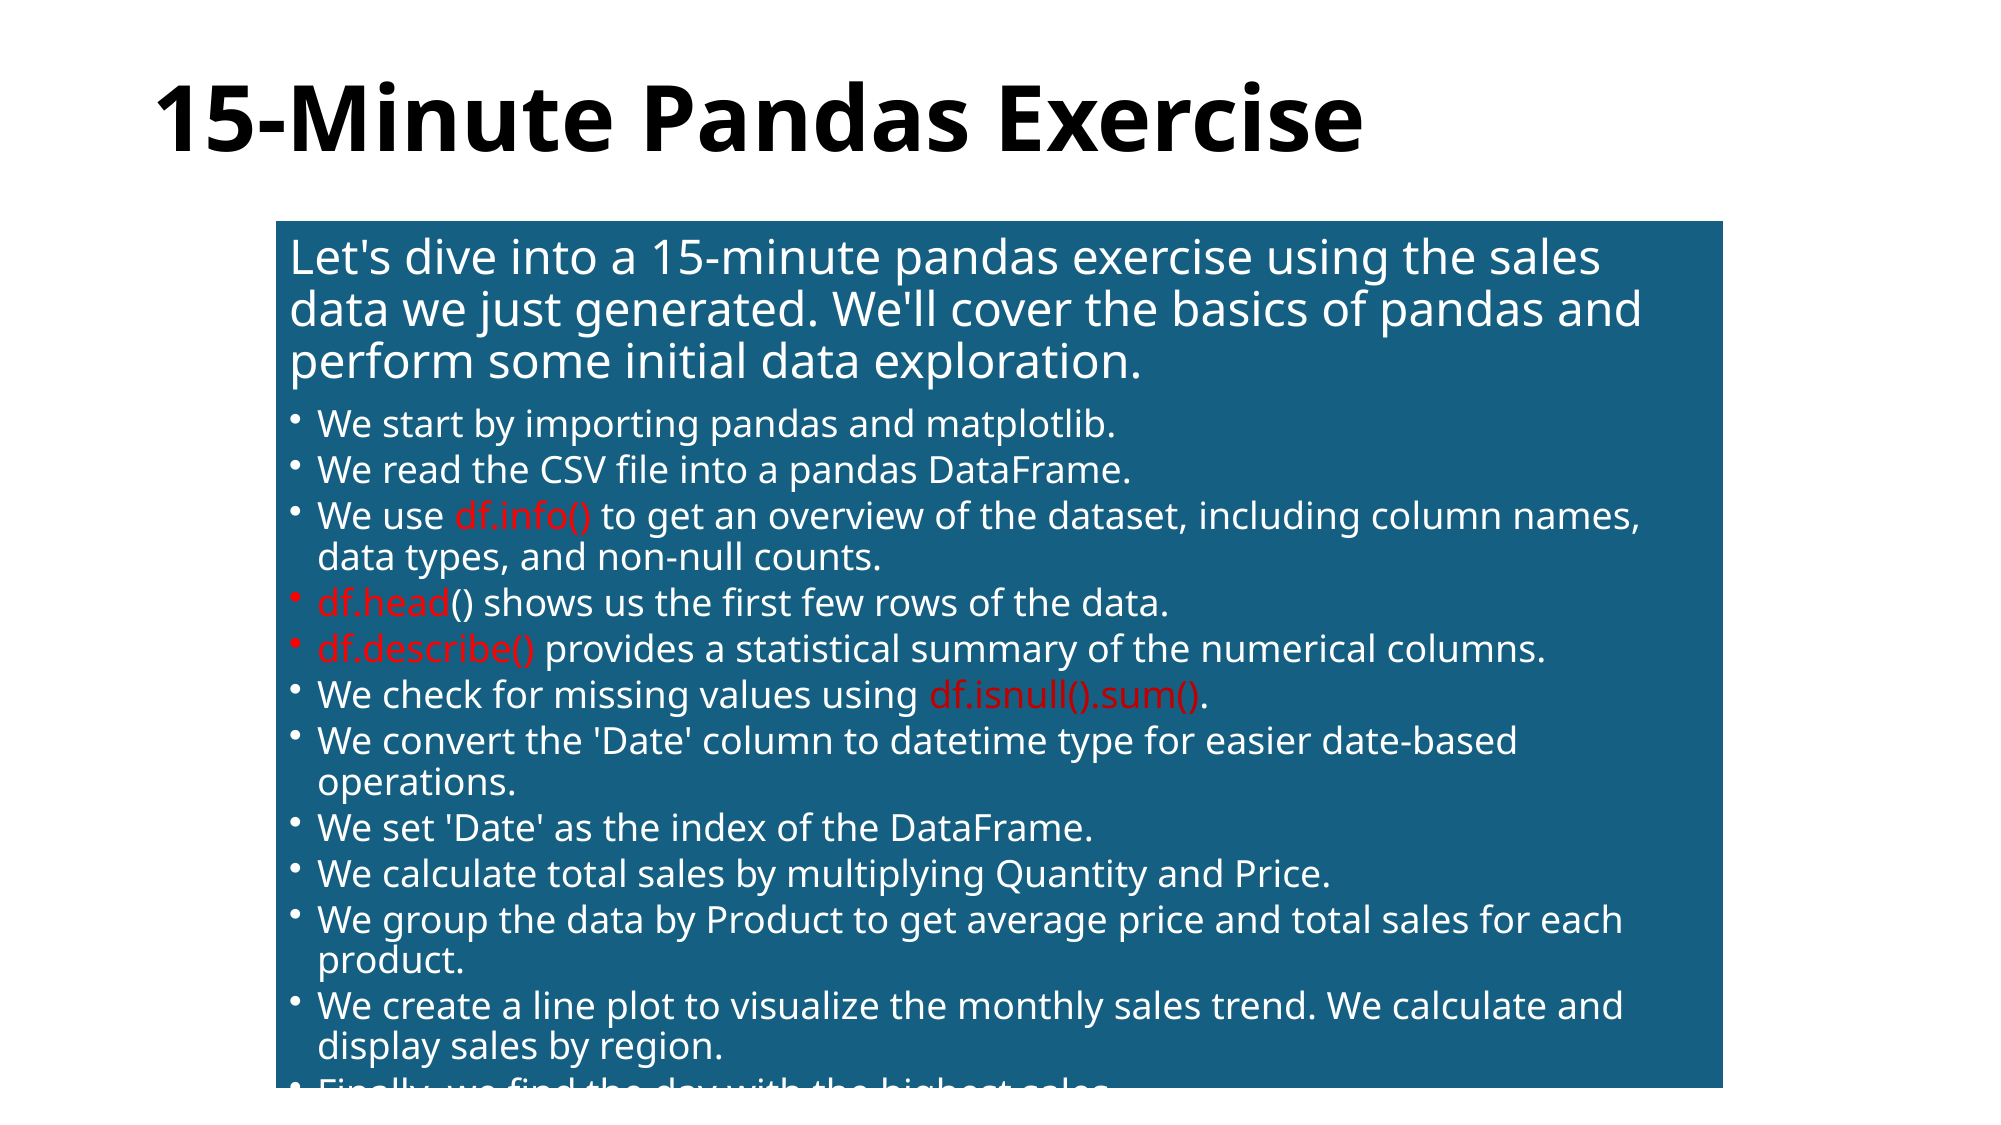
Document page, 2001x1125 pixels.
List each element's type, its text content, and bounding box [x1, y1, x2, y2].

title 15-Minute Pandas Exercise [137, 59, 1863, 185]
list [136, 218, 1863, 1091]
